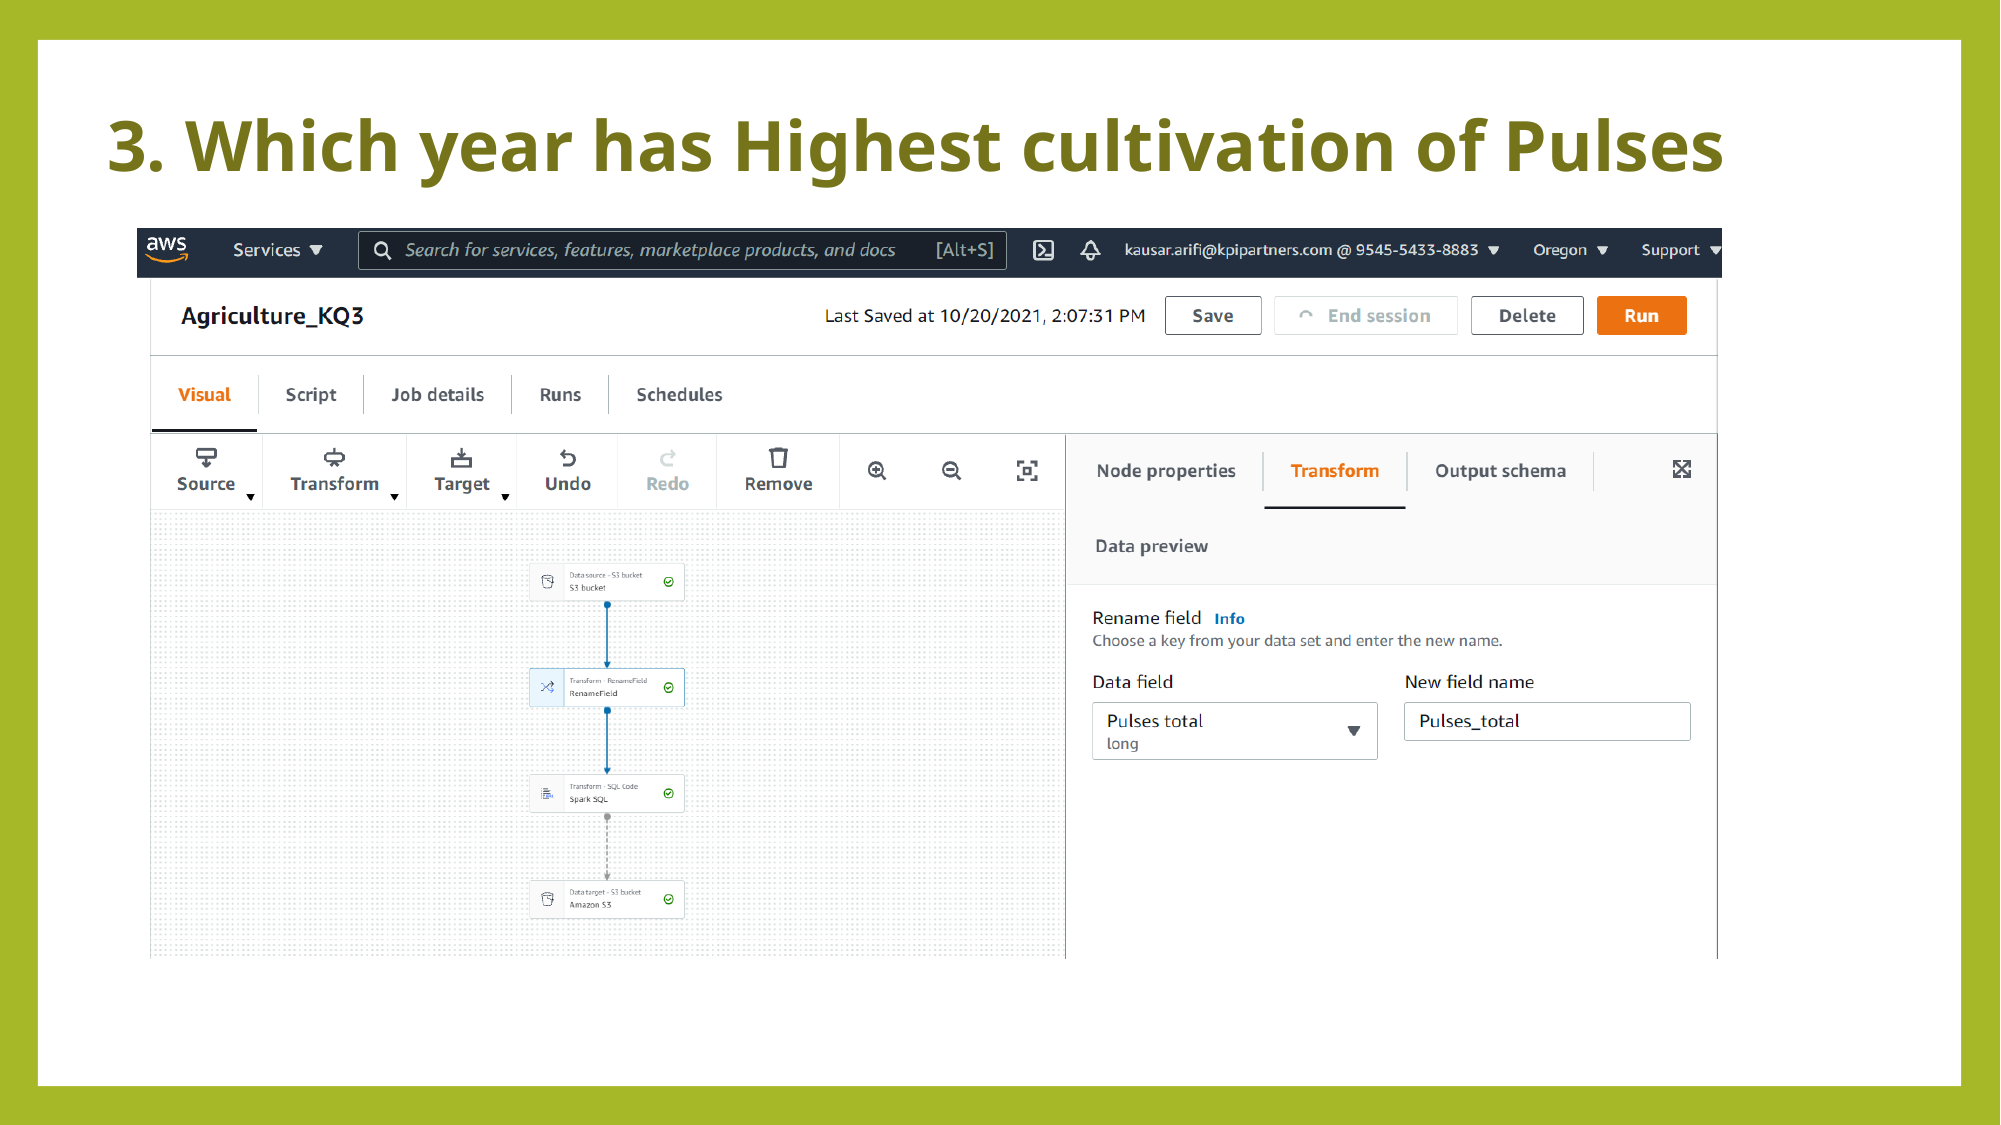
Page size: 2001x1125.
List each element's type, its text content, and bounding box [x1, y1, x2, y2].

picture [137, 227, 1722, 959]
title 3. Which year has Highest cultivation of Pulses [92, 79, 1863, 302]
